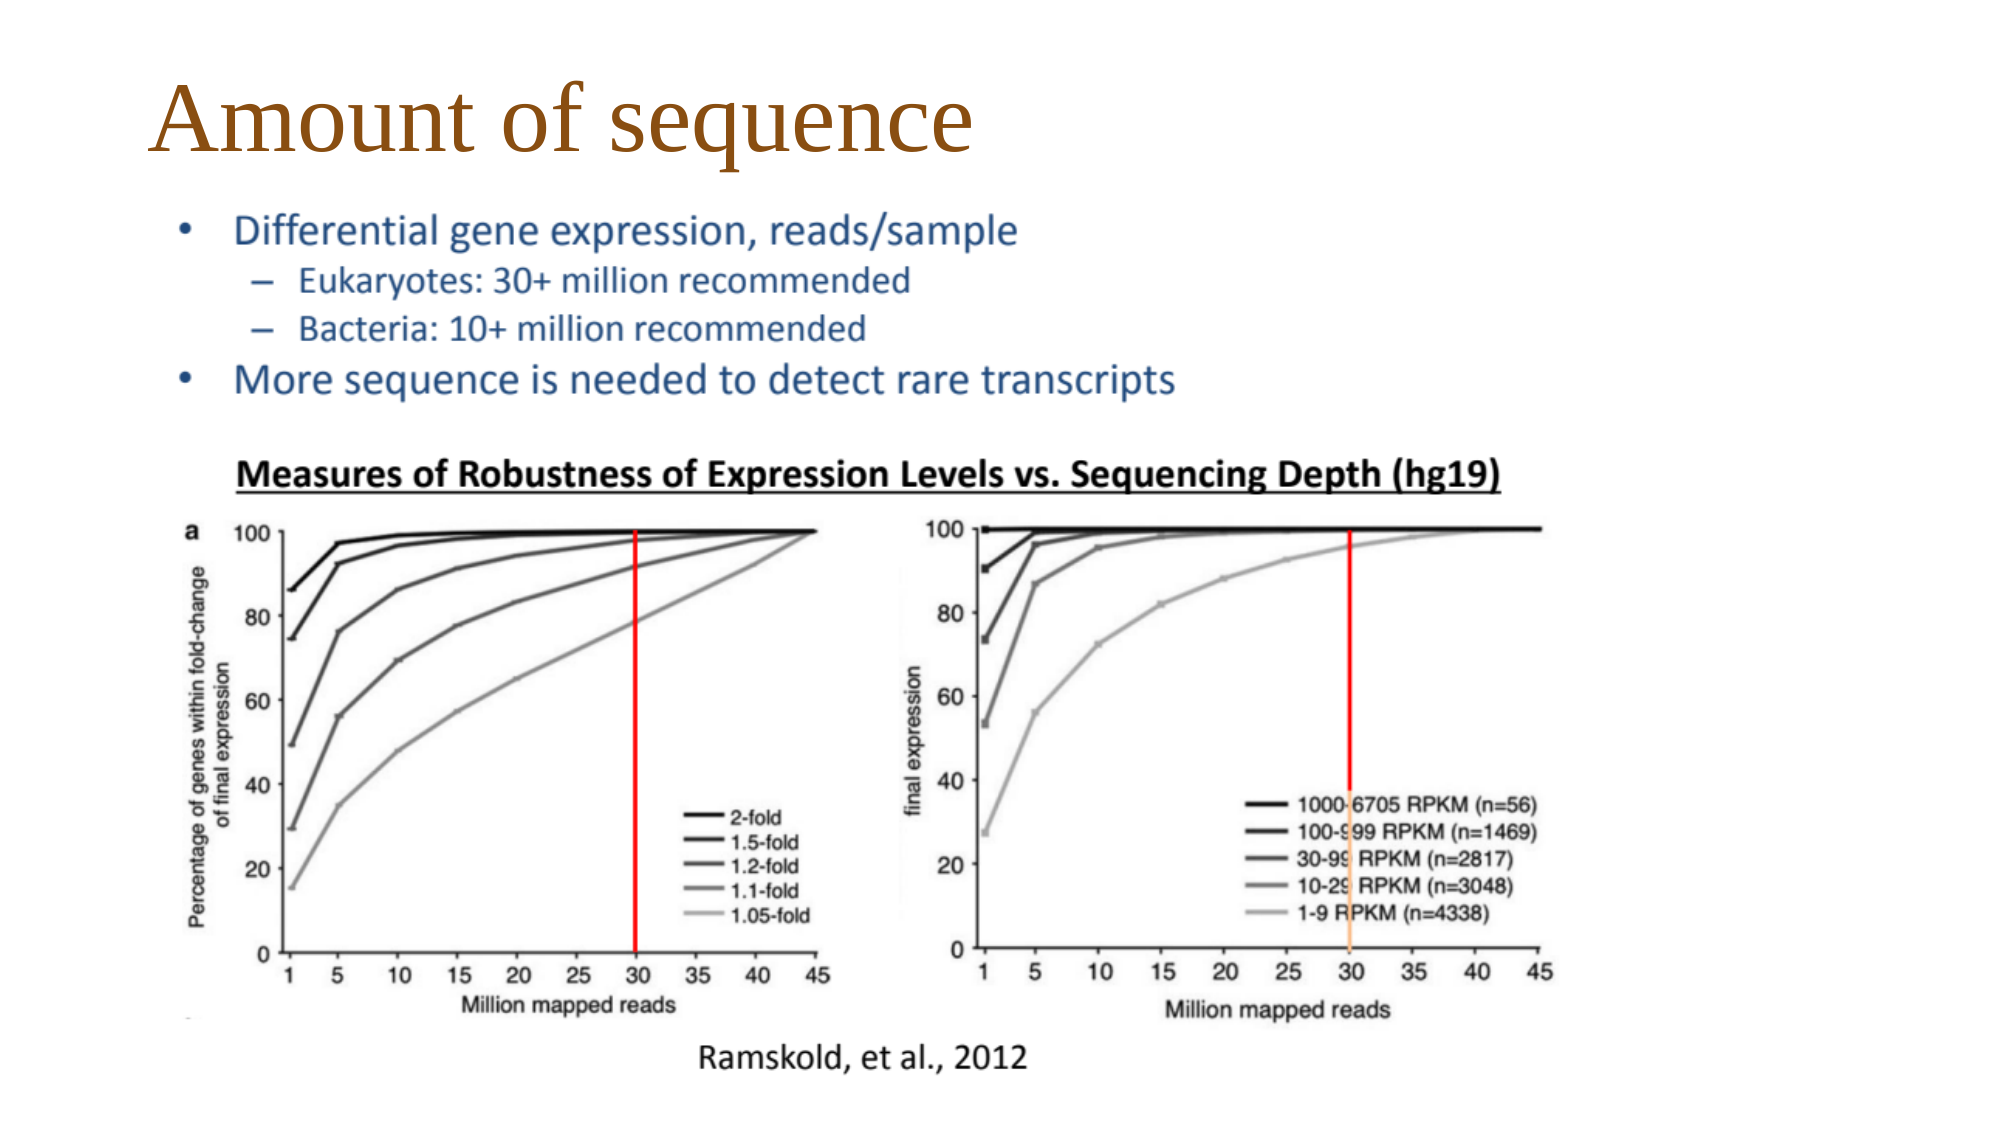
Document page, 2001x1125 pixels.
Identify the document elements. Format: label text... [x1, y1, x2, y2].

title Amount of sequence [147, 31, 1861, 207]
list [147, 206, 1587, 1094]
